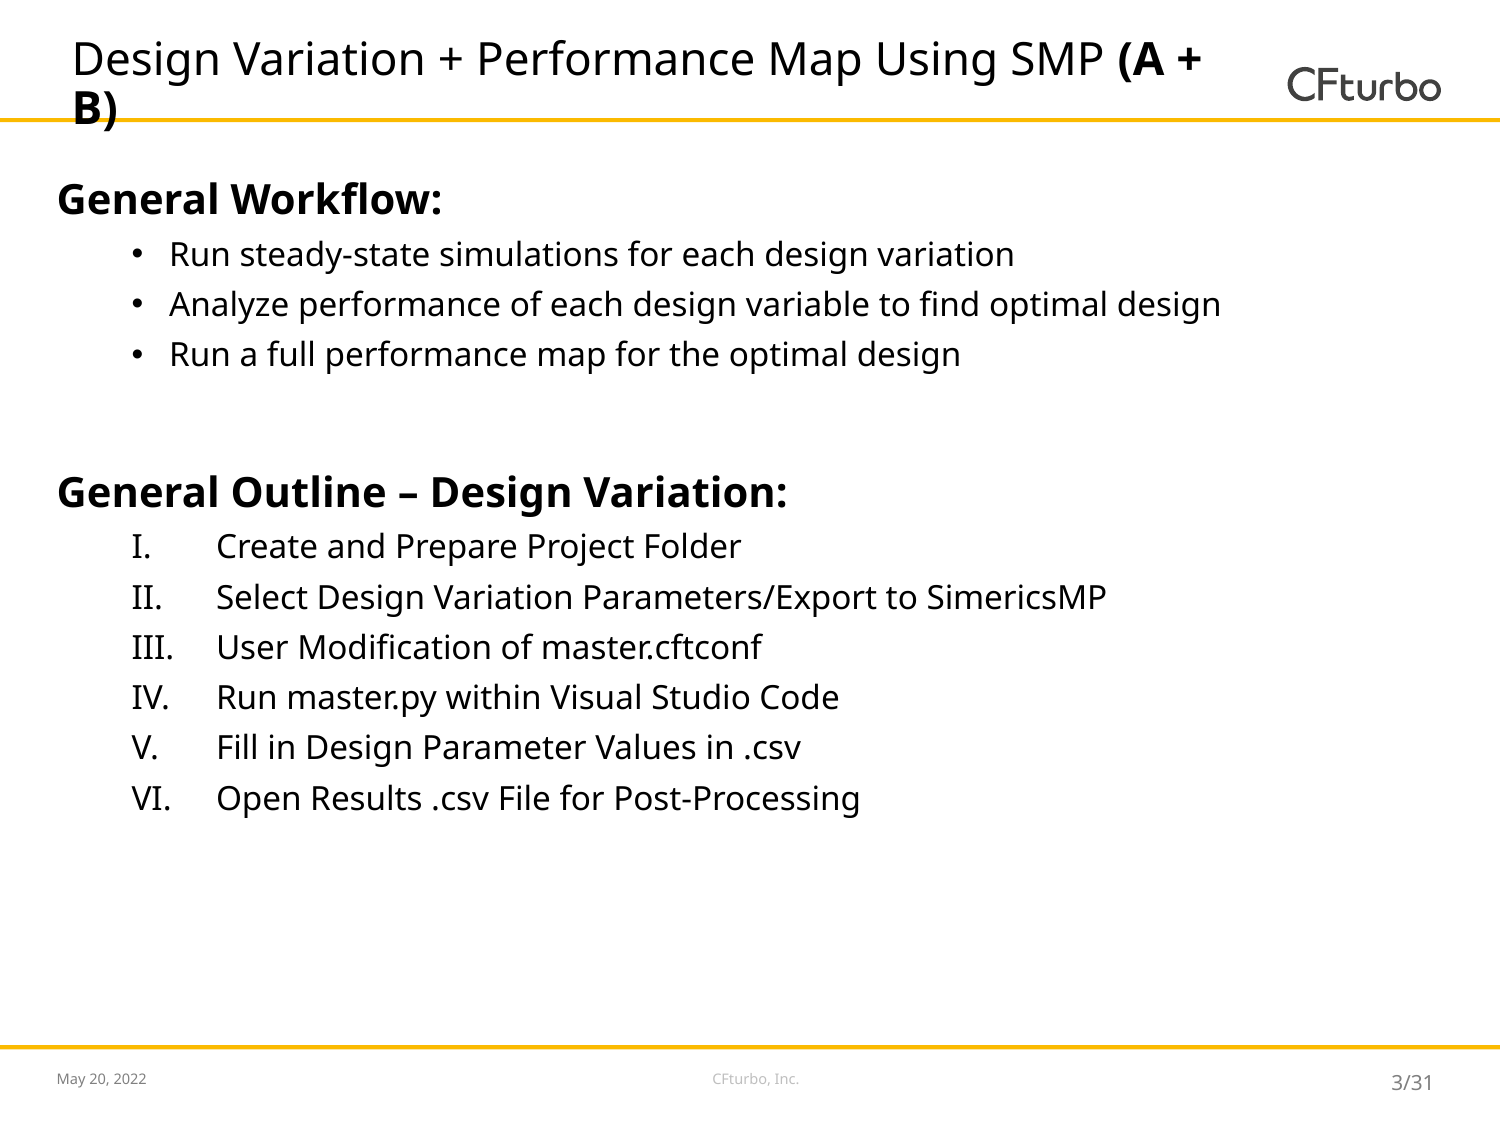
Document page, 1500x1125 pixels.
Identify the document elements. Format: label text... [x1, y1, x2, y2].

title Design Variation + Performance Map Using SMP (A + B) [56, 56, 1270, 114]
list General Workflow: Run steady-state simulations for each design variation Analyze performance of each design variable to find optimal design Run a full performance map for the optimal design General Outline – Design Variation: Create and Prepare Project Folder Select Design Variation Parameters/Export to SimericsMP User Modification of master.cftconf Run master.py within Visual Studio Code Fill in Design Parameter Values in .csv Open Results .csv File for Post-Processing [56, 172, 1435, 1029]
footer CFturbo, Inc. [372, 1070, 1140, 1090]
